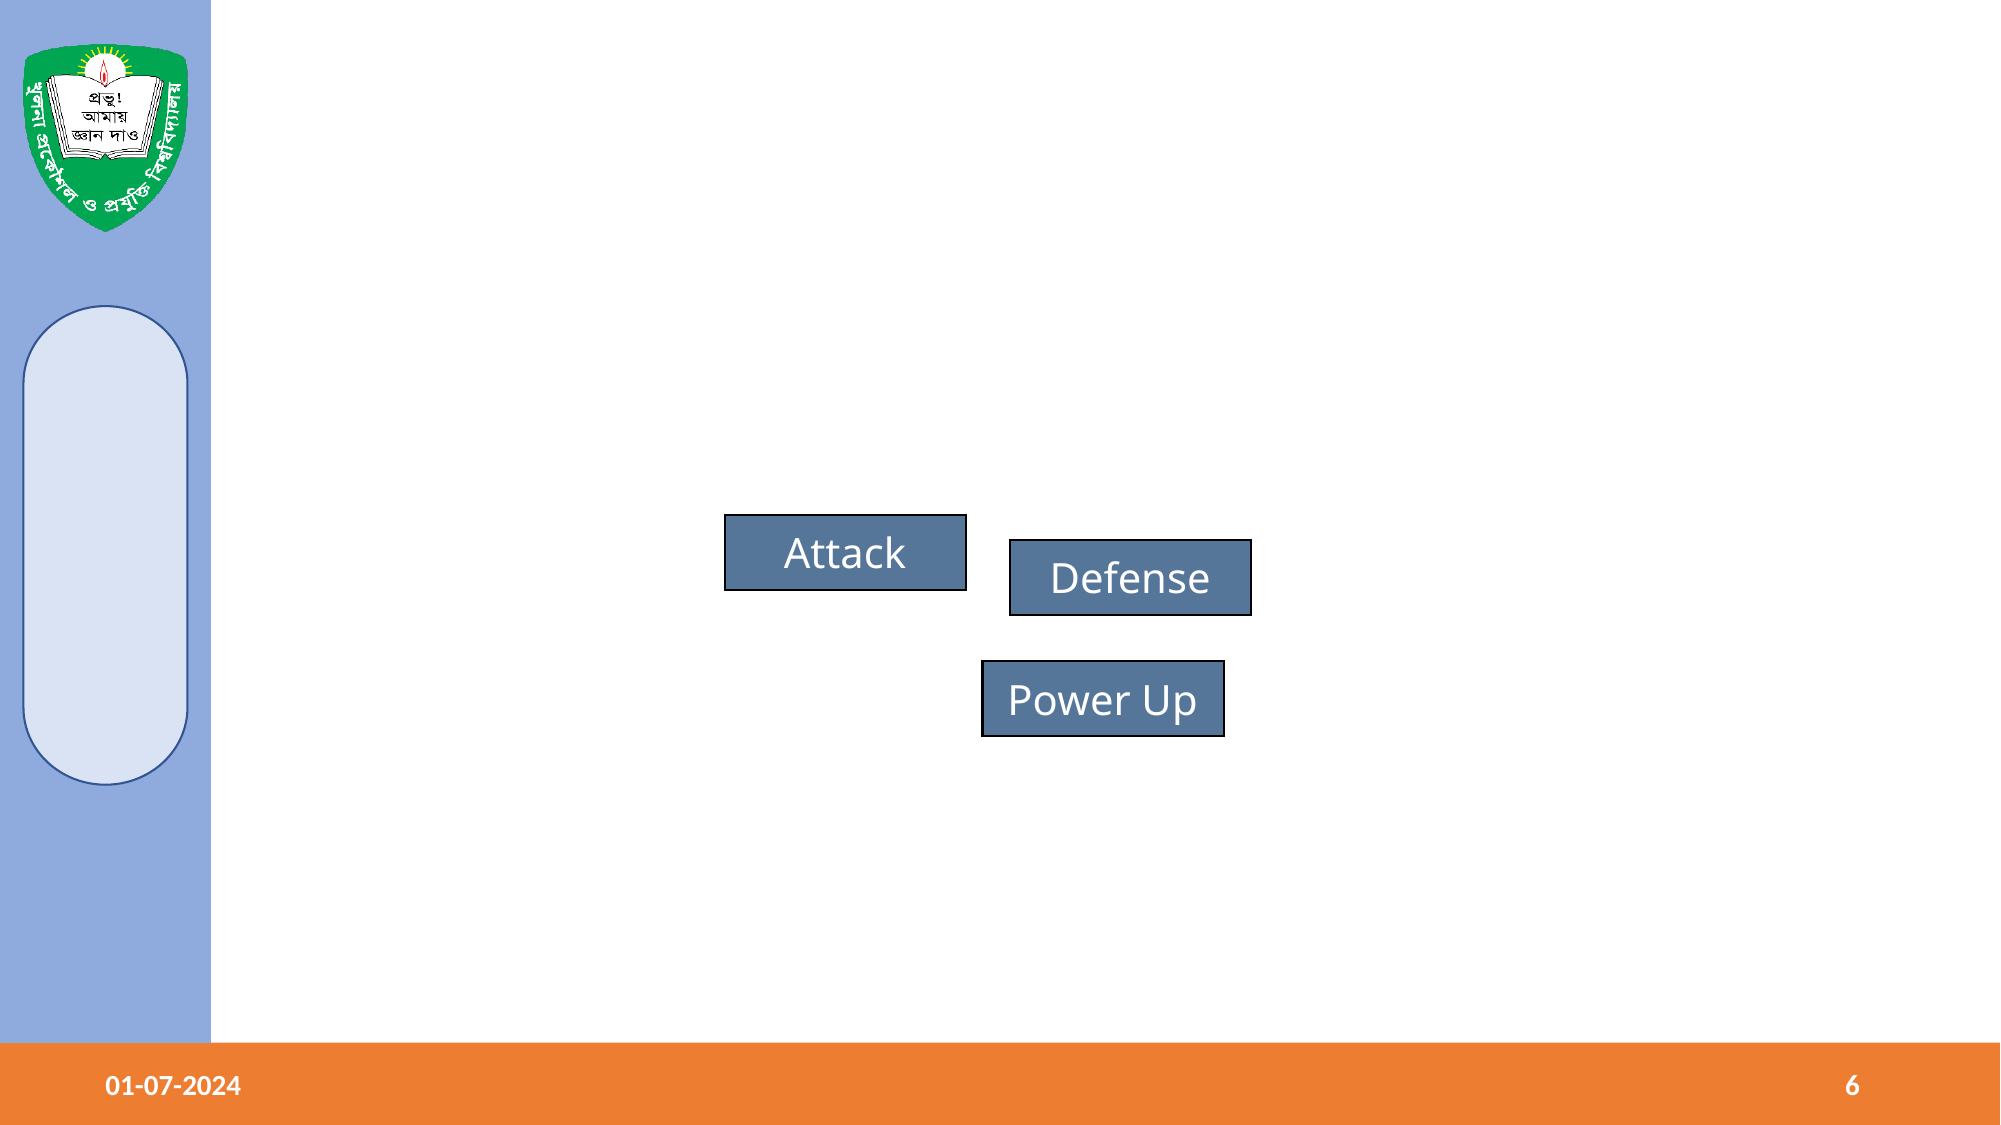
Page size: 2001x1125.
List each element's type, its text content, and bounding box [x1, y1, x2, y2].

text_box Attack [728, 519, 962, 585]
text_box [981, 660, 1225, 737]
text_box [724, 514, 967, 591]
picture [23, 44, 188, 232]
text_box [1009, 539, 1252, 616]
text_box Defense [1013, 544, 1247, 610]
text_box Power Up [986, 666, 1219, 731]
